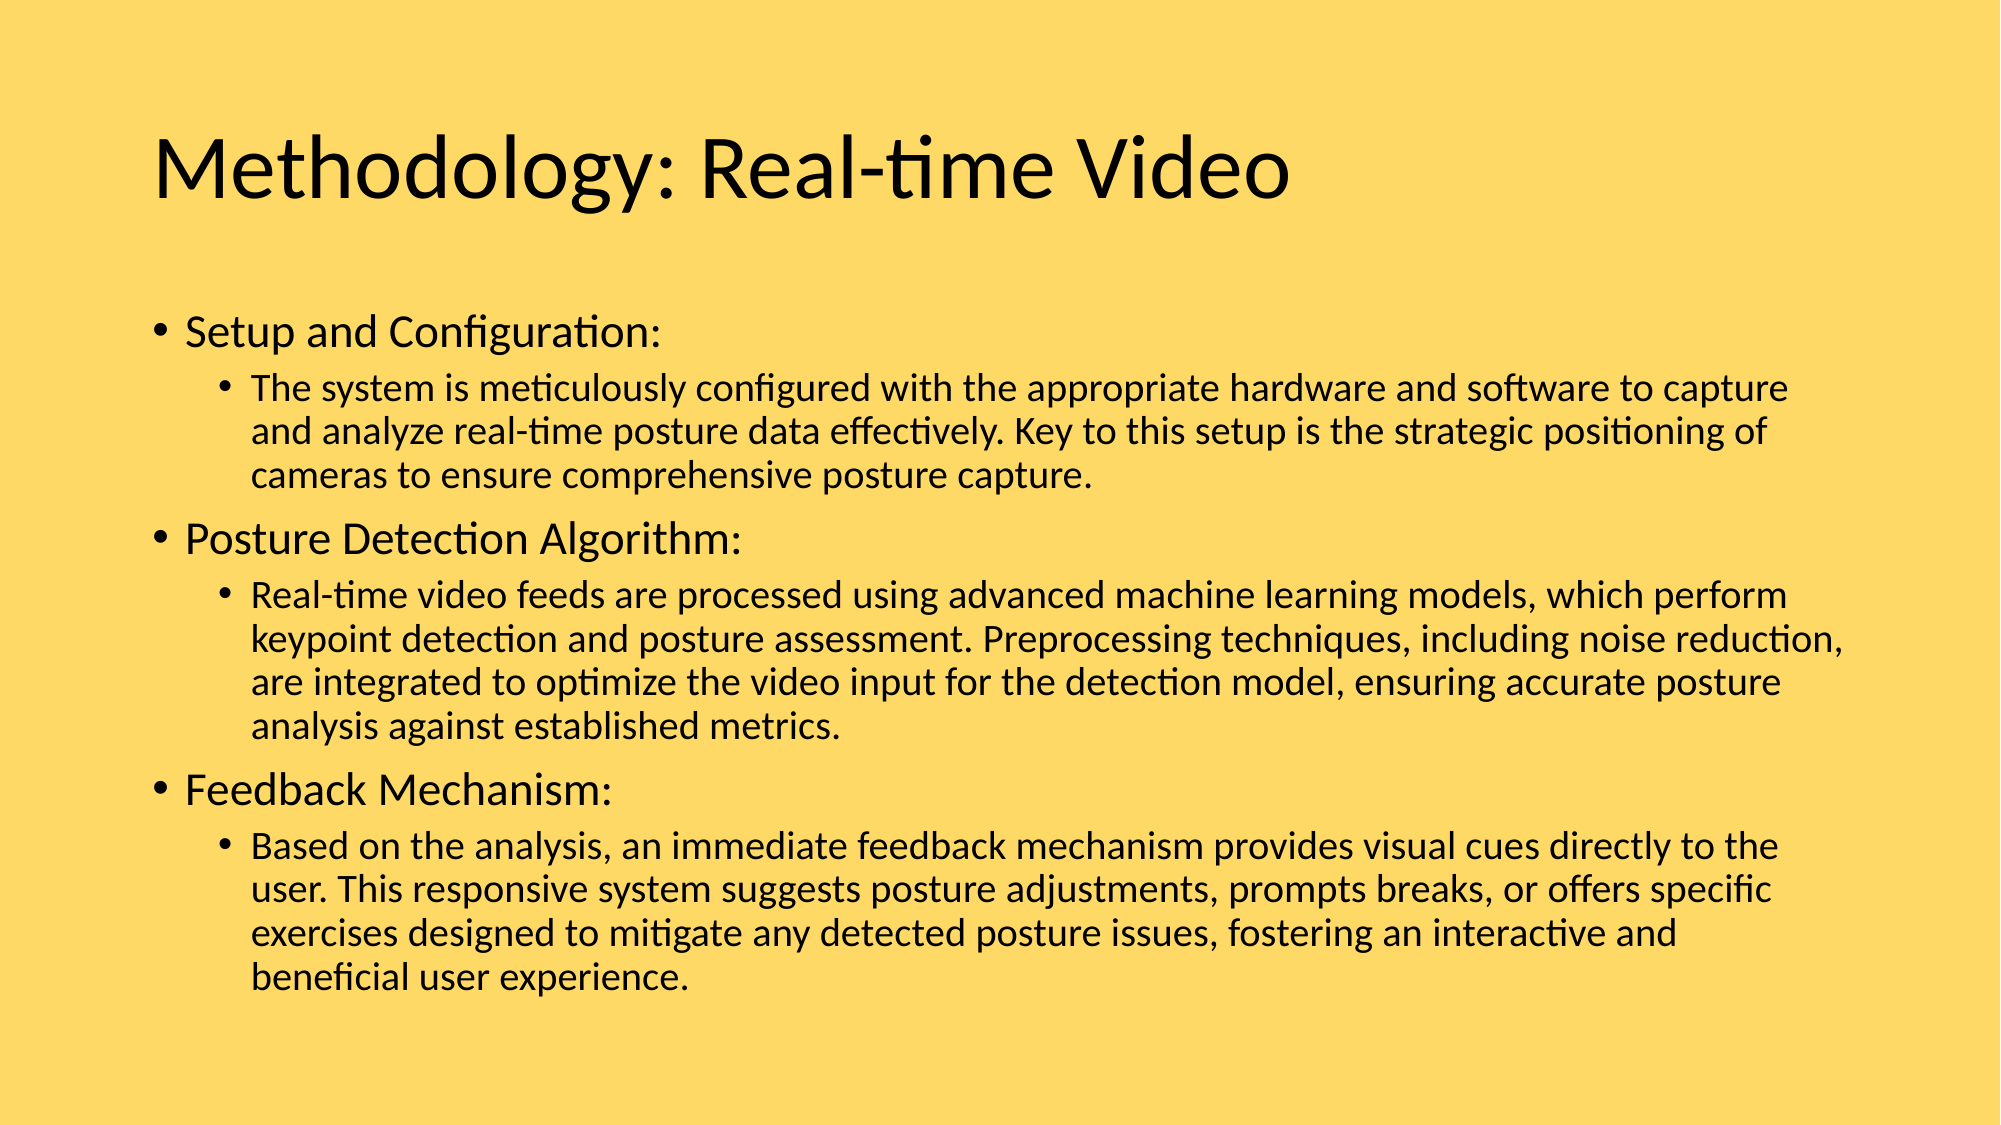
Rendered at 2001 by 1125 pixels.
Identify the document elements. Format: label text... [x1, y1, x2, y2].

title Methodology: Real-time Video [137, 59, 1863, 278]
list Setup and Configuration: The system is meticulously configured with the appropriate hardware and software to capture and analyze real-time posture data effectively. Key to this setup is the strategic positioning of cameras to ensure comprehensive posture capture. Posture Detection Algorithm: Real-time video feeds are processed using advanced machine learning models, which perform keypoint detection and posture assessment. Preprocessing techniques, including noise reduction, are integrated to optimize the video input for the detection model, ensuring accurate posture analysis against established metrics. Feedback Mechanism: Based on the analysis, an immediate feedback mechanism provides visual cues directly to the user. This responsive system suggests posture adjustments, prompts breaks, or offers specific exercises designed to mitigate any detected posture issues, fostering an interactive and beneficial user experience. [137, 299, 1863, 1014]
